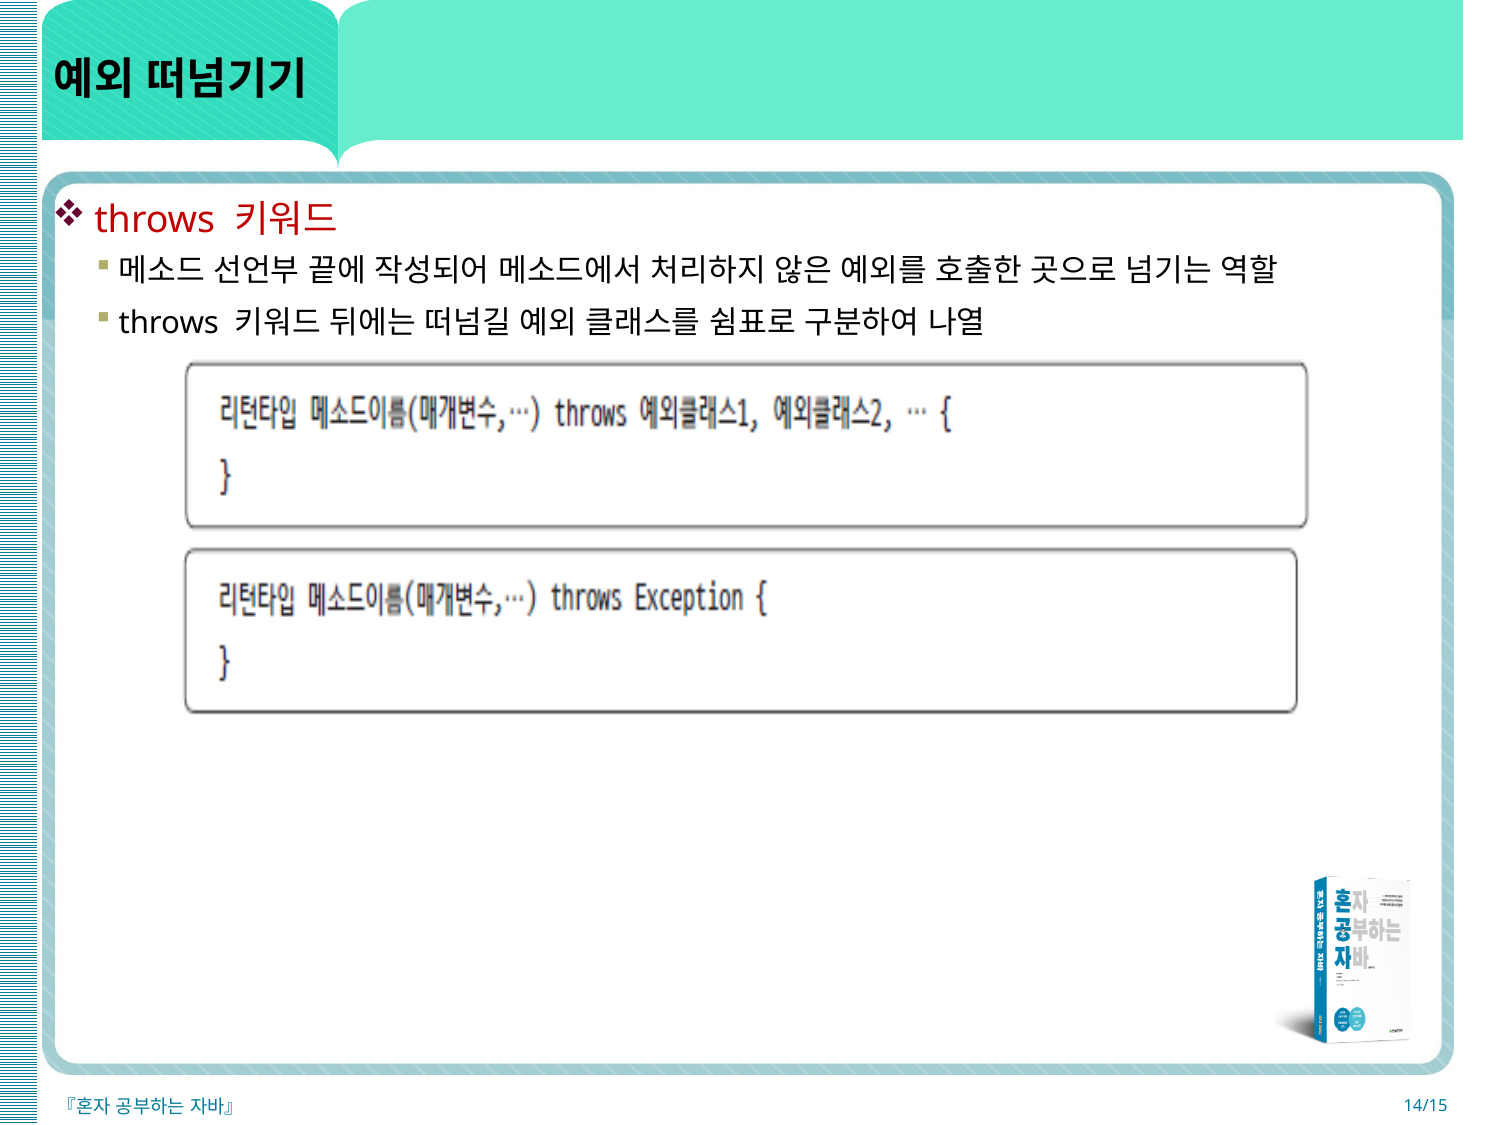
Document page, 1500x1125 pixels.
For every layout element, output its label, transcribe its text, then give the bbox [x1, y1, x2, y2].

picture [116, 1102, 131, 1107]
list throws 키워드 메소드 선언부 끝에 작성되어 메소드에서 처리하지 않은 예외를 호출한 곳으로 넘기는 역할 throws 키워드 뒤에는 떠넘길 예외 클래스를 쉼표로 구분하여 나열 [37, 187, 1463, 1091]
picture [225, 1102, 232, 1115]
title 예외 떠넘기기 [39, 42, 1280, 138]
picture [42, 0, 1463, 187]
picture [1243, 797, 1488, 1122]
picture [174, 349, 1313, 738]
picture [68, 1097, 75, 1110]
